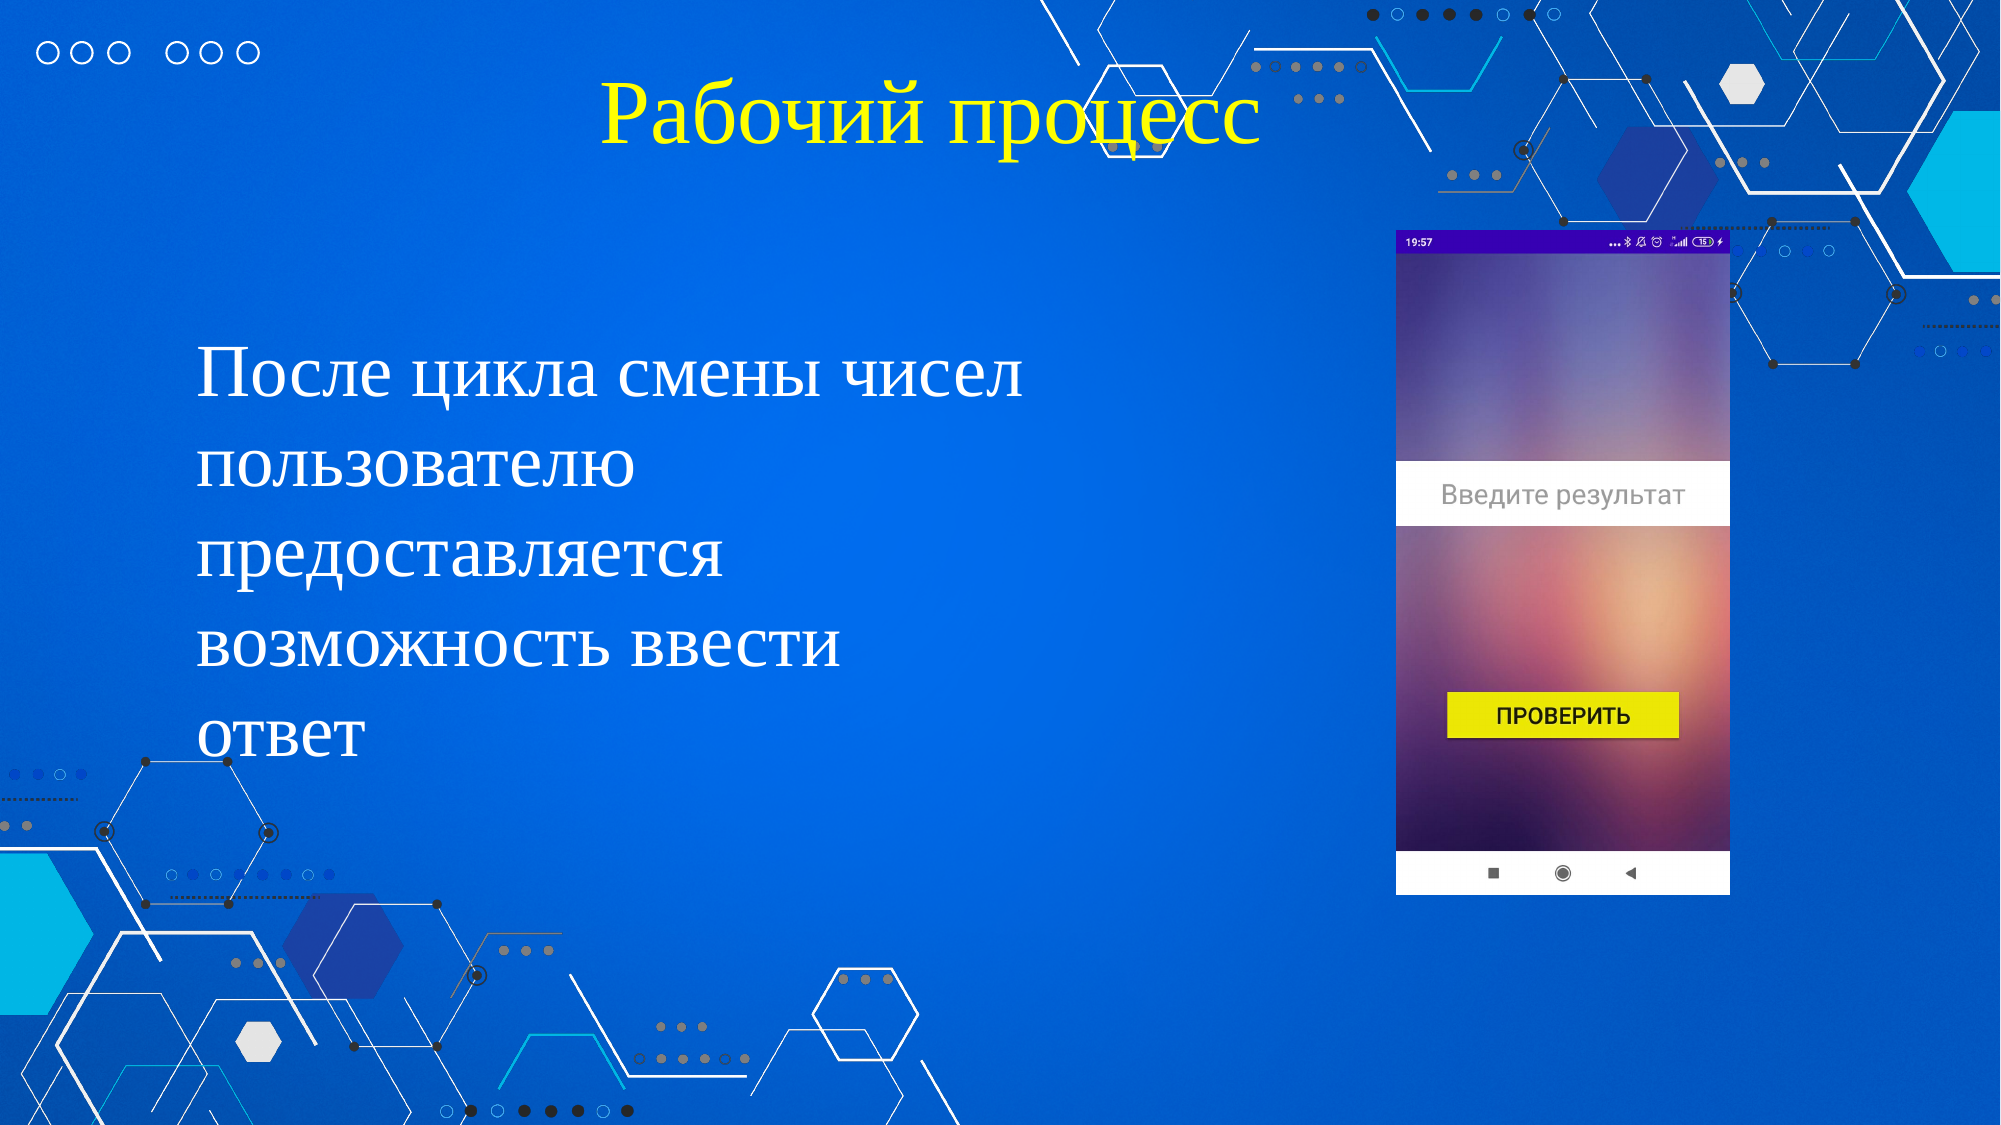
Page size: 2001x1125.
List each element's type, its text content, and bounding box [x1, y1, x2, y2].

picture [0, 0, 2001, 1125]
text_box После цикла смены чисел пользователю предоставляется возможность ввести ответ [181, 313, 1044, 779]
text_box Рабочий процесс [585, 44, 1342, 170]
